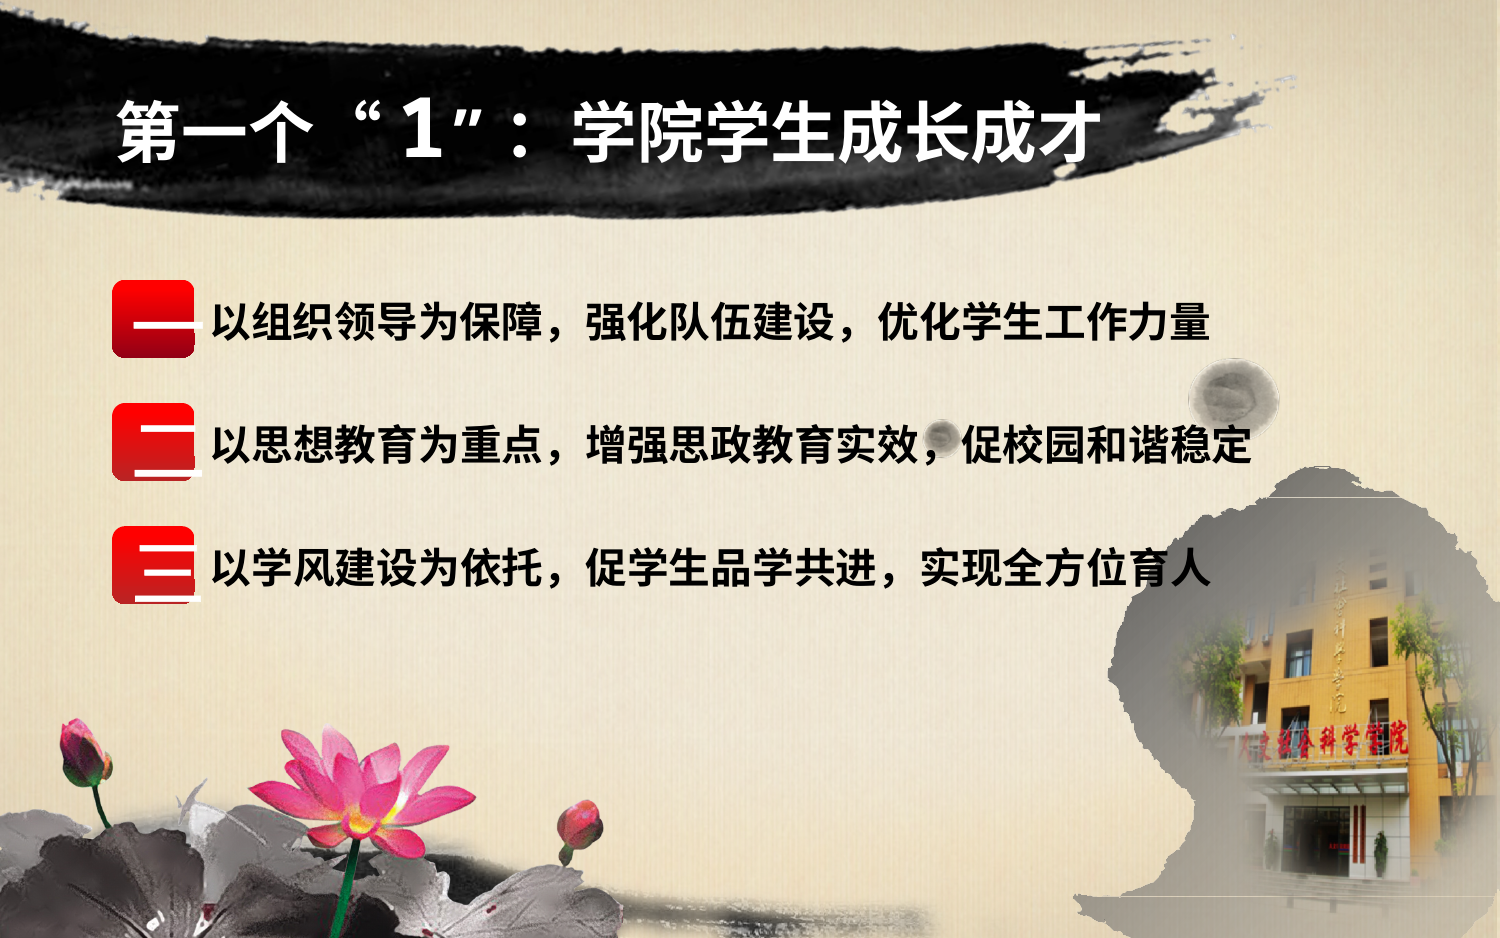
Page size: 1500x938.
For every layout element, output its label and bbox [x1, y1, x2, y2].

text_box [0, 0, 1351, 265]
text_box [1075, 466, 1500, 938]
picture [0, 0, 1500, 938]
text_box [111, 402, 1291, 482]
text_box [111, 279, 1332, 358]
text_box [111, 525, 1291, 605]
